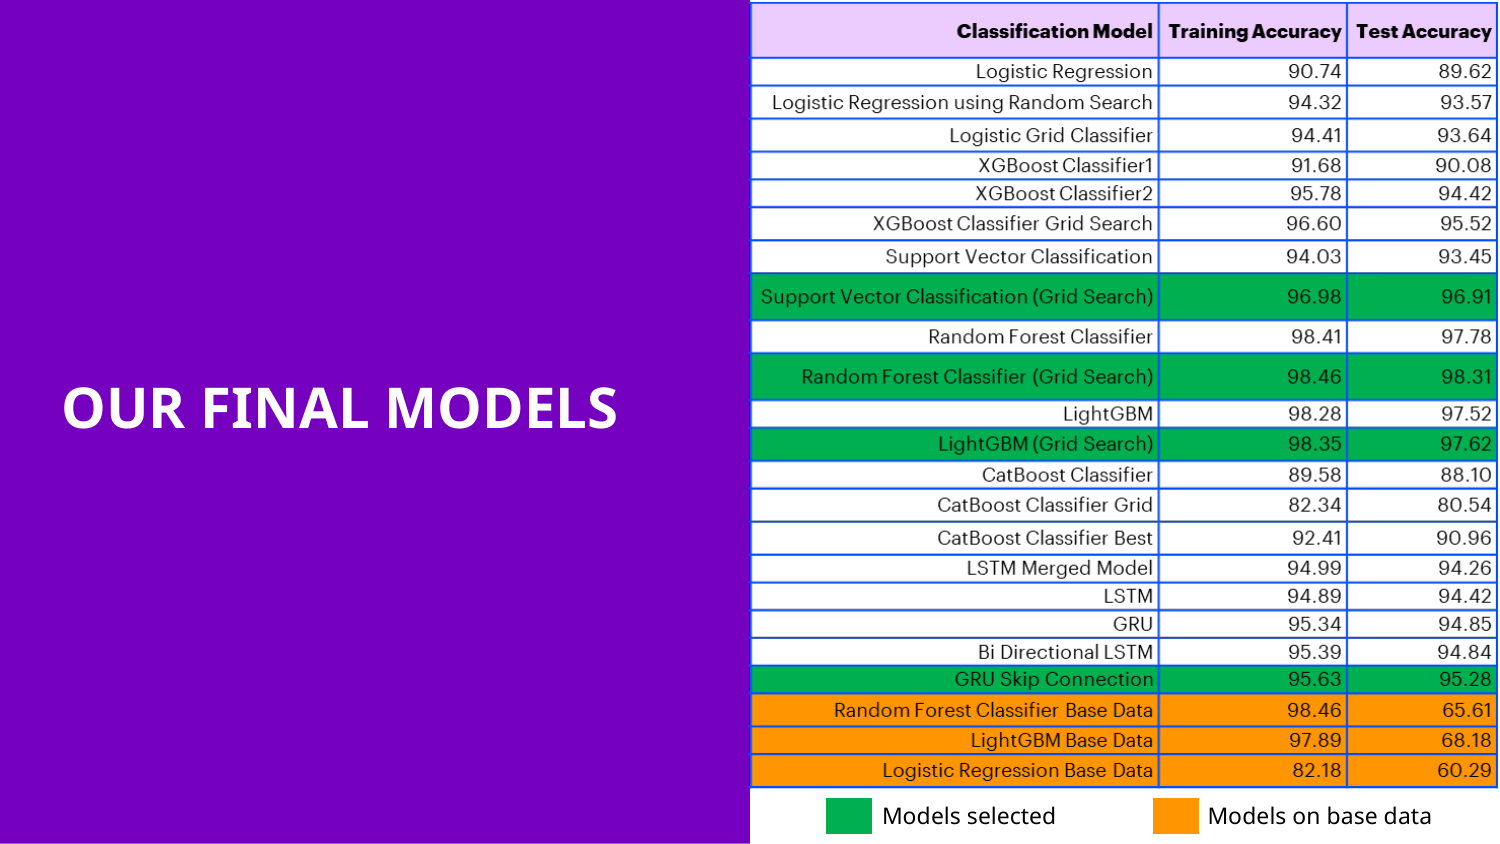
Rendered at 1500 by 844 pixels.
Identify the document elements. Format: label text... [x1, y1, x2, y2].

text_box Models selected [881, 801, 1057, 837]
text_box OUR FINAL MODELS [46, 377, 748, 458]
text_box [1153, 798, 1199, 834]
text_box [826, 798, 872, 834]
picture [748, 1, 1500, 794]
text_box Models on base data [1207, 801, 1433, 837]
